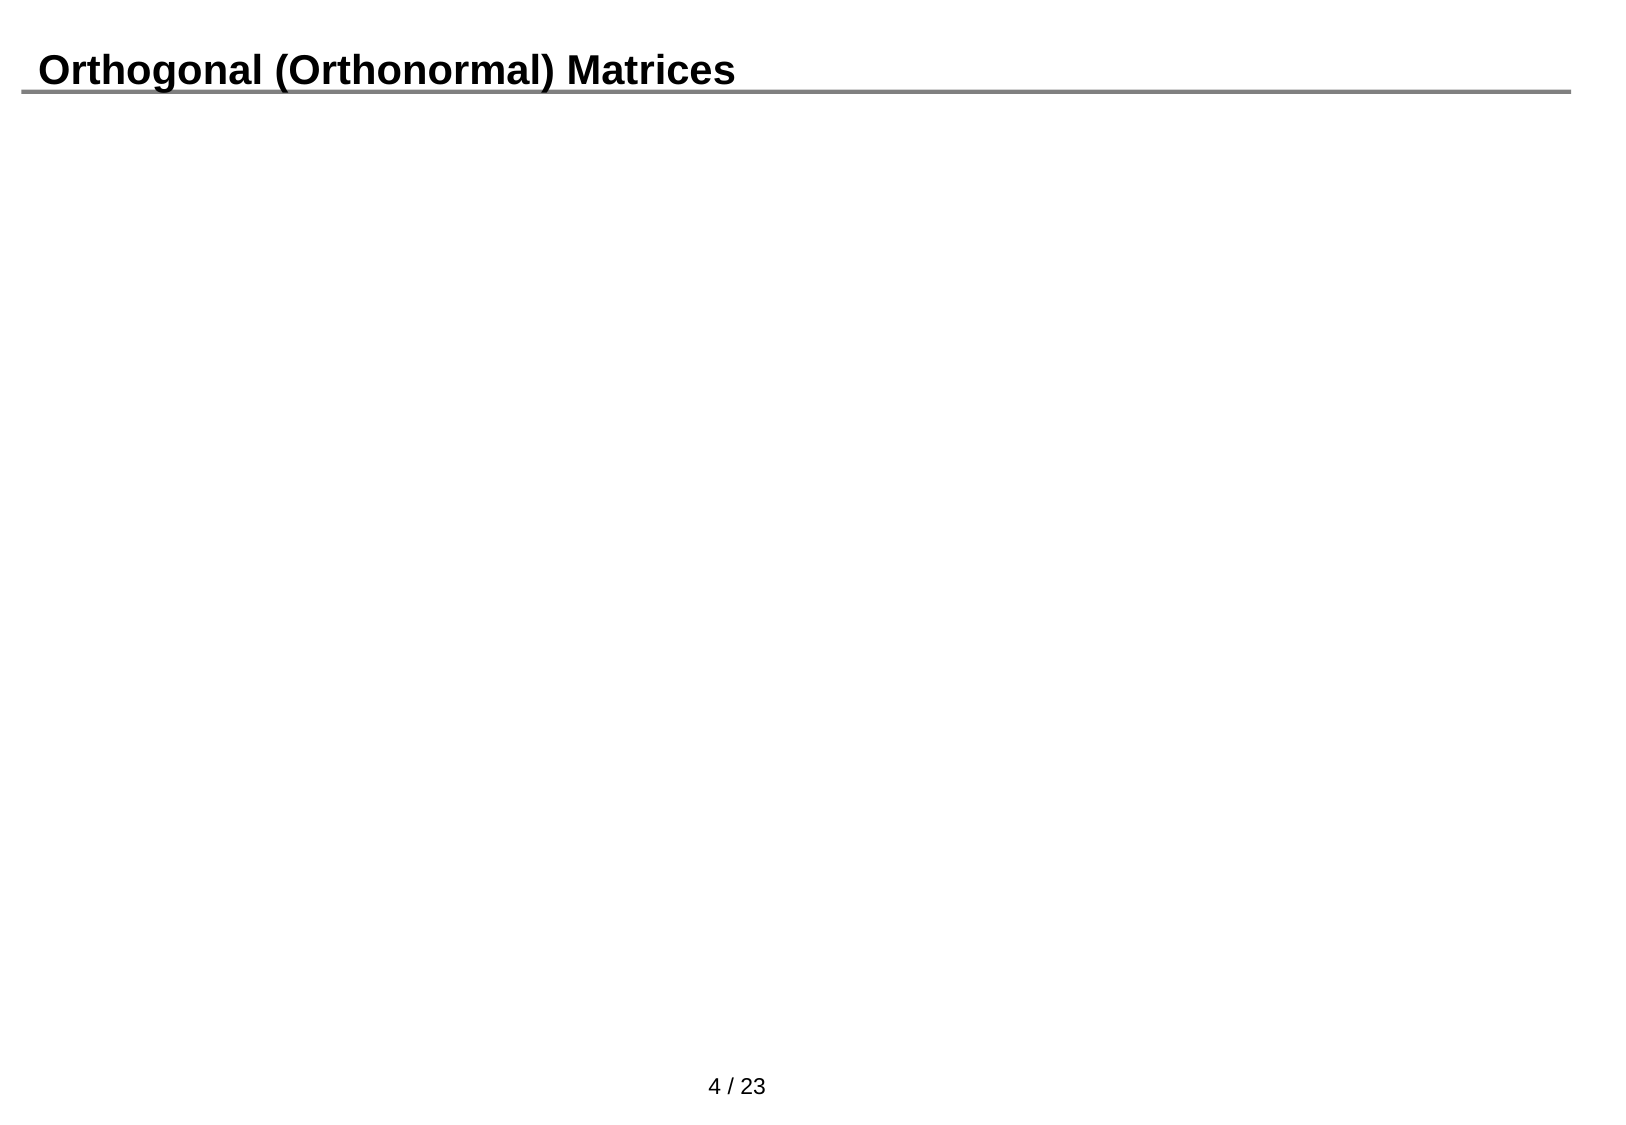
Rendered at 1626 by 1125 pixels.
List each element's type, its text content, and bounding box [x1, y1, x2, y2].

title Orthogonal (Orthonormal) Matrices [22, 21, 1179, 91]
